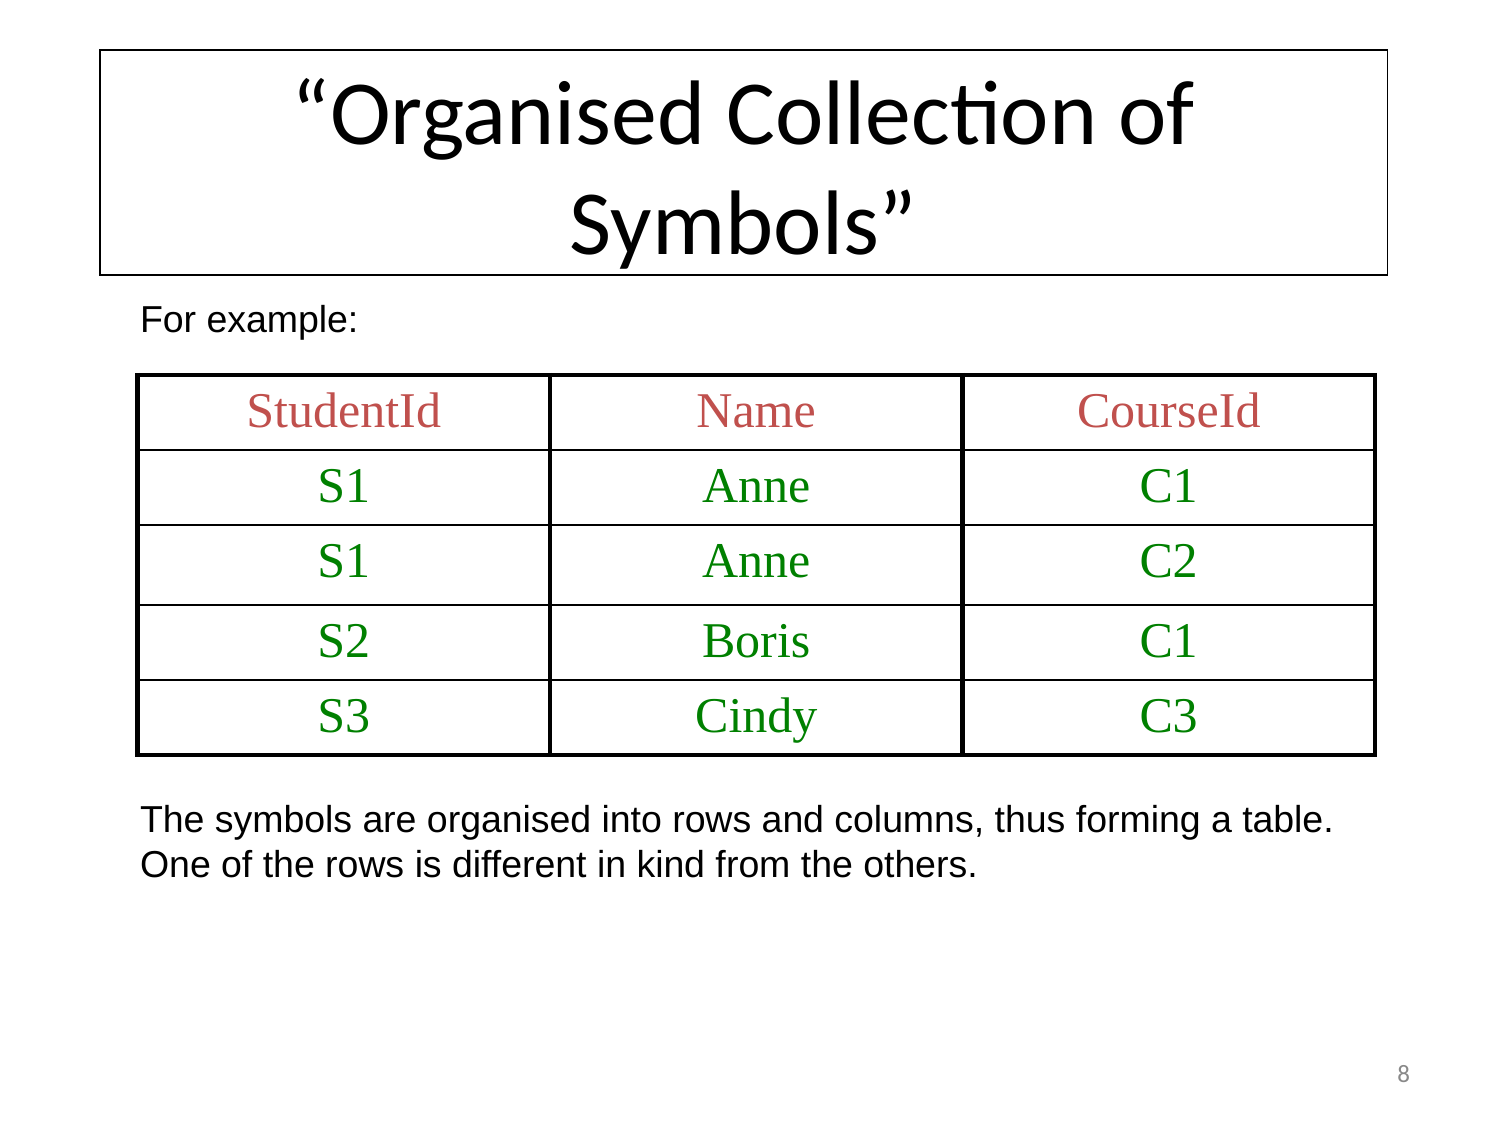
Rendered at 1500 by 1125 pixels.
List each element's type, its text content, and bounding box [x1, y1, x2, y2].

table_cell S2 [140, 606, 548, 679]
table_header CourseId [965, 377, 1373, 449]
table_cell C1 [965, 606, 1373, 679]
table_cell S1 [140, 451, 548, 524]
table_cell Boris [552, 606, 960, 679]
table_cell Anne [552, 526, 960, 604]
table_cell C3 [965, 681, 1373, 753]
table_cell Anne [552, 451, 960, 524]
table_cell C2 [965, 526, 1373, 604]
table_cell C1 [965, 451, 1373, 524]
table_cell Cindy [552, 681, 960, 753]
text_box For example: [124, 287, 420, 348]
table_cell S3 [140, 681, 548, 753]
table_cell S1 [140, 526, 548, 604]
text_box The symbols are organised into rows and columns, thus forming a table. One of the rows is different in kind from the others. [124, 787, 1403, 893]
table_header StudentId [140, 377, 548, 449]
title “Organised Collection of Symbols” [99, 50, 1388, 275]
text_box 8 [1074, 1042, 1425, 1103]
table_header Name [552, 377, 960, 449]
